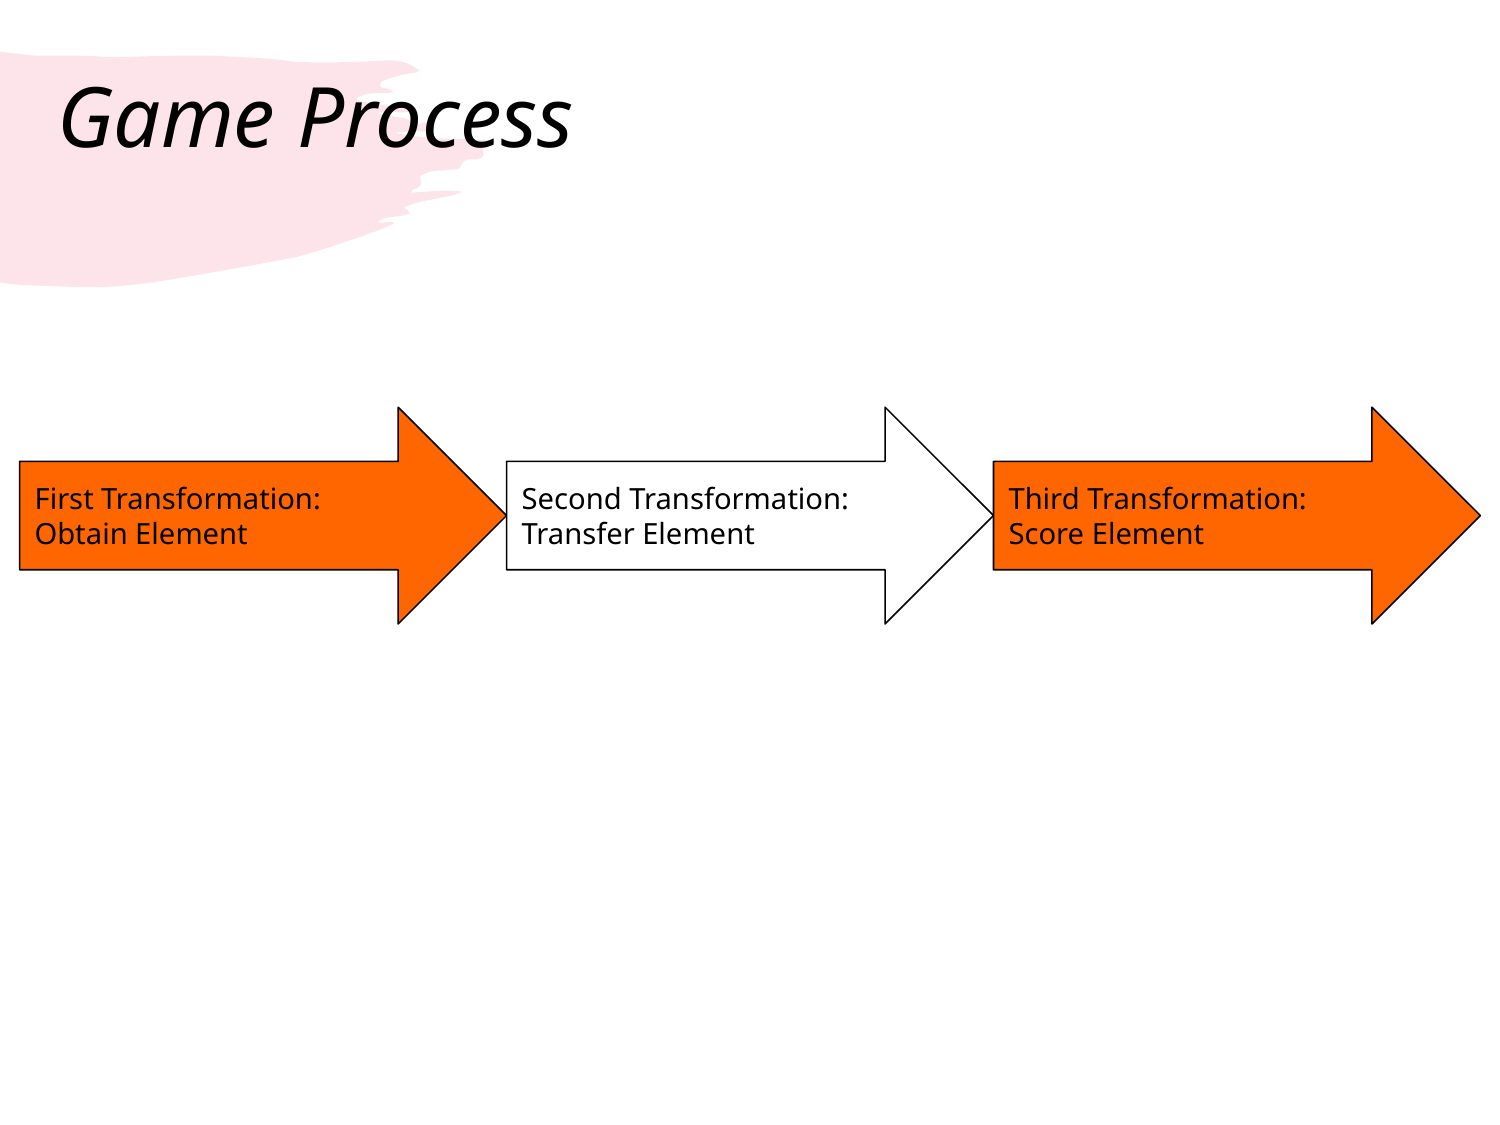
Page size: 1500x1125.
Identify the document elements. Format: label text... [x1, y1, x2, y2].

text_box Third Transformation: Score Element [993, 407, 1481, 624]
text_box Second Transformation: Transfer Element [506, 407, 993, 624]
title Game Process [42, 59, 1464, 182]
text_box First Transformation: Obtain Element [19, 407, 506, 624]
